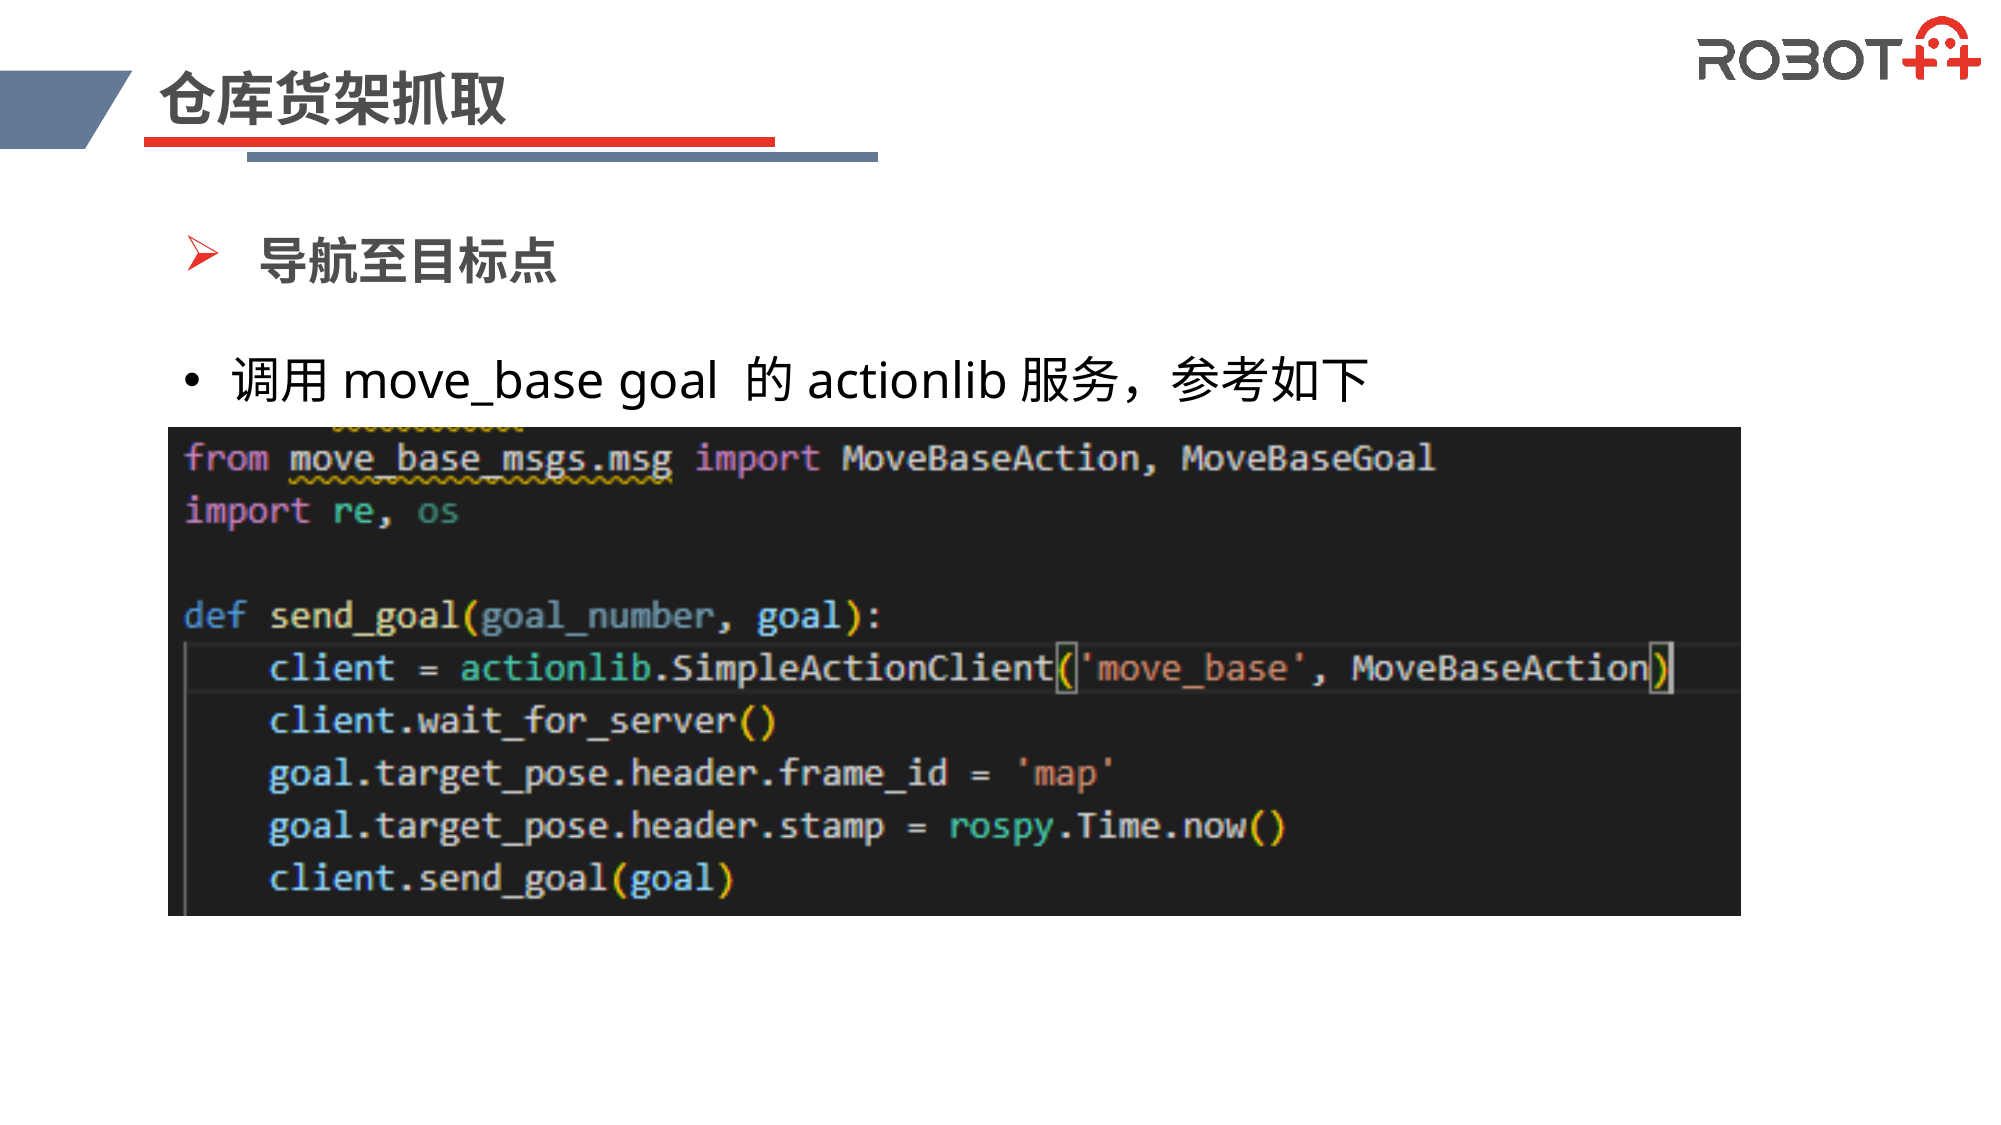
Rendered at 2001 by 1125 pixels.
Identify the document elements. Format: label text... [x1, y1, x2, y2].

picture [1697, 16, 1981, 80]
picture [168, 427, 1741, 916]
text_box 调用move_base goal 的actionlib服务，参考如下 [168, 311, 1836, 417]
text_box 仓库货架抓取 [143, 41, 749, 140]
text_box 导航至目标点 [168, 209, 1317, 297]
text_box [0, 70, 133, 149]
